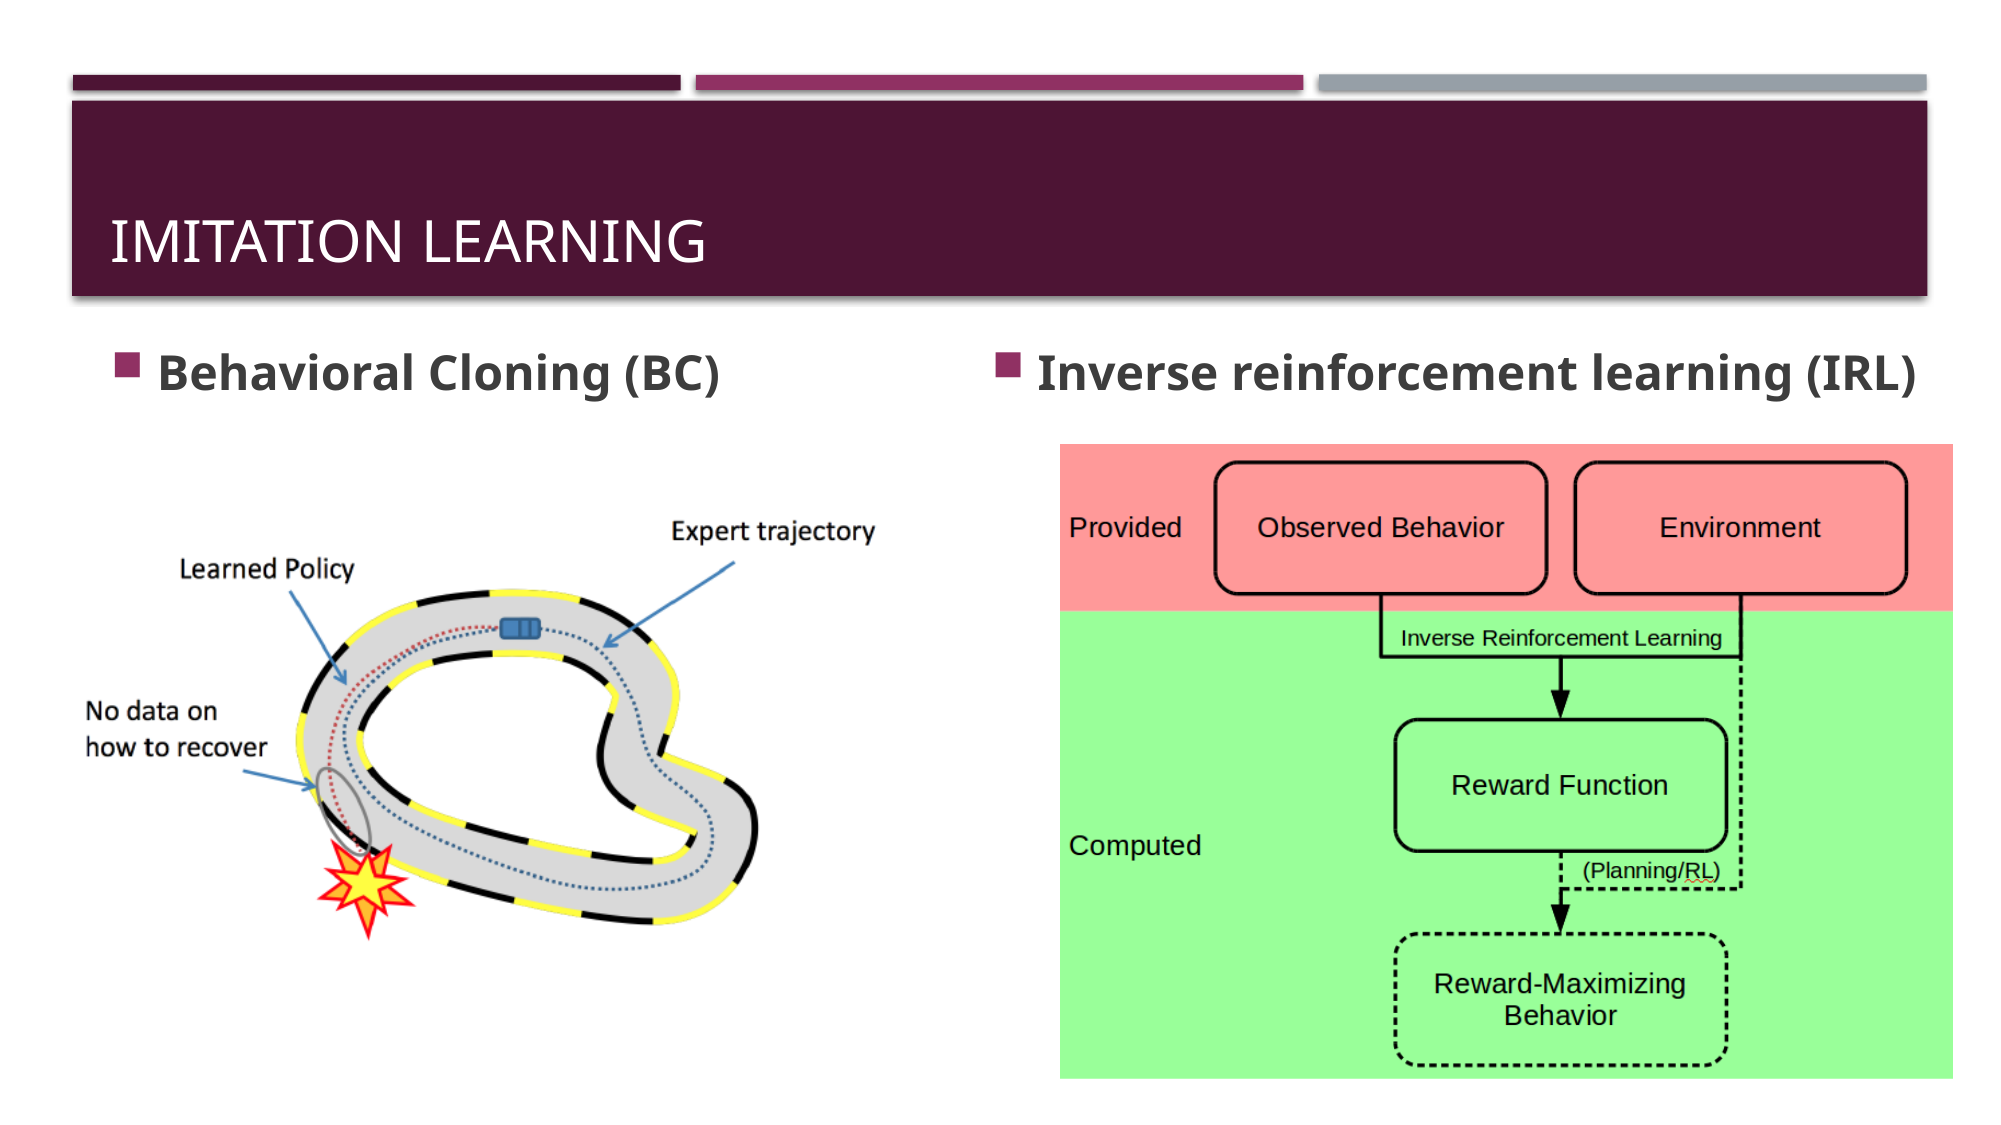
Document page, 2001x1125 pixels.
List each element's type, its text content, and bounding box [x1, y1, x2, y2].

picture [1060, 444, 1953, 1081]
list Behavioral Cloning (BC) [95, 327, 779, 415]
title imitation LEARNING [95, 115, 1905, 282]
text_box Inverse reinforcement learning (IRL) [976, 327, 1979, 415]
picture [72, 500, 903, 958]
